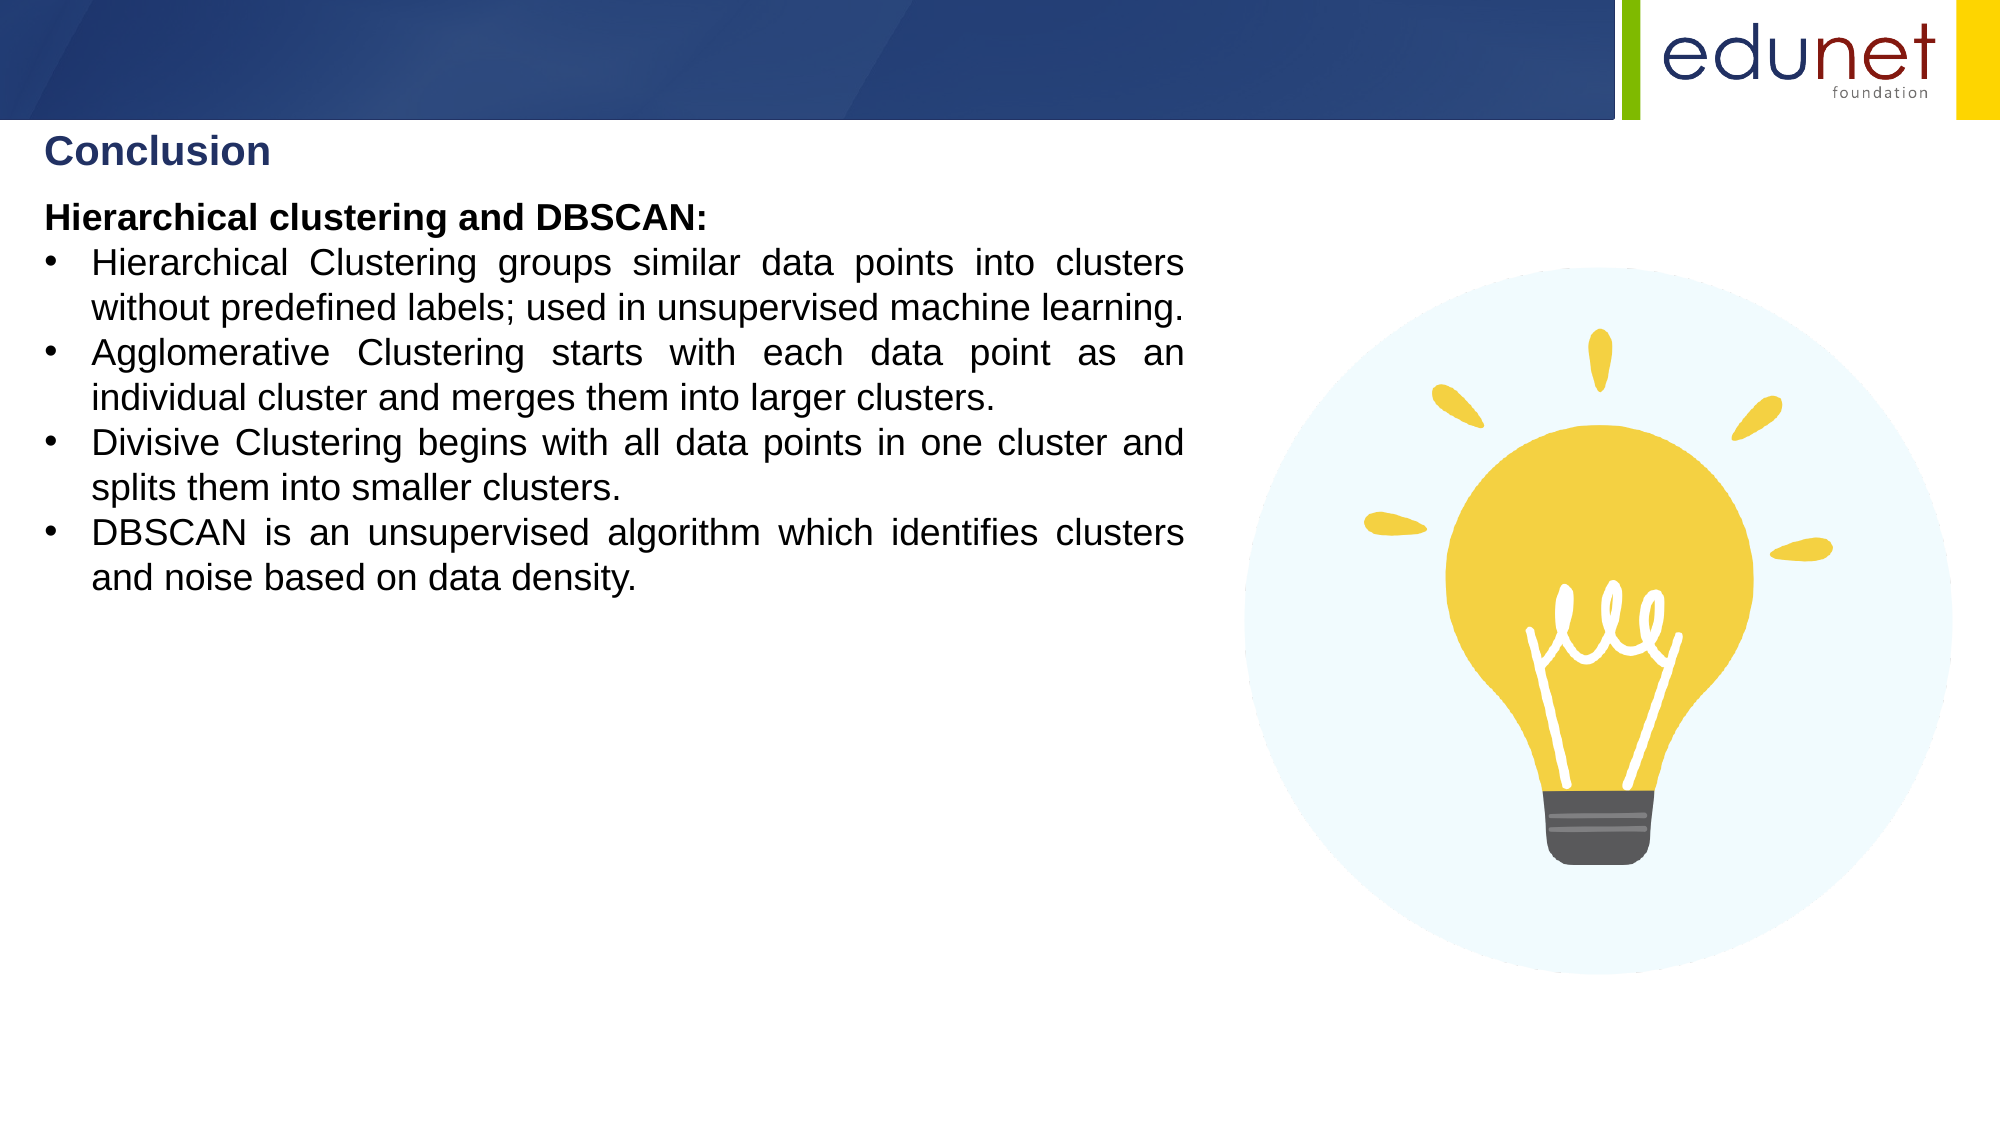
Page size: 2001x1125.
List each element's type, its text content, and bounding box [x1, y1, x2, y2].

picture [1652, 12, 1948, 108]
picture [1223, 231, 1971, 992]
text_box Conclusion [29, 116, 998, 182]
text_box Hierarchical clustering and DBSCAN: Hierarchical Clustering groups similar data points into clusters without predefined labels; used in unsupervised machine learning. Agglomerative Clustering starts with each data point as an individual cluster and merges them into larger clusters. Divisive Clustering begins with all data points in one cluster and splits them into smaller clusters. DBSCAN is an unsupervised algorithm which identifies clusters and noise based on data density. [29, 185, 1200, 651]
